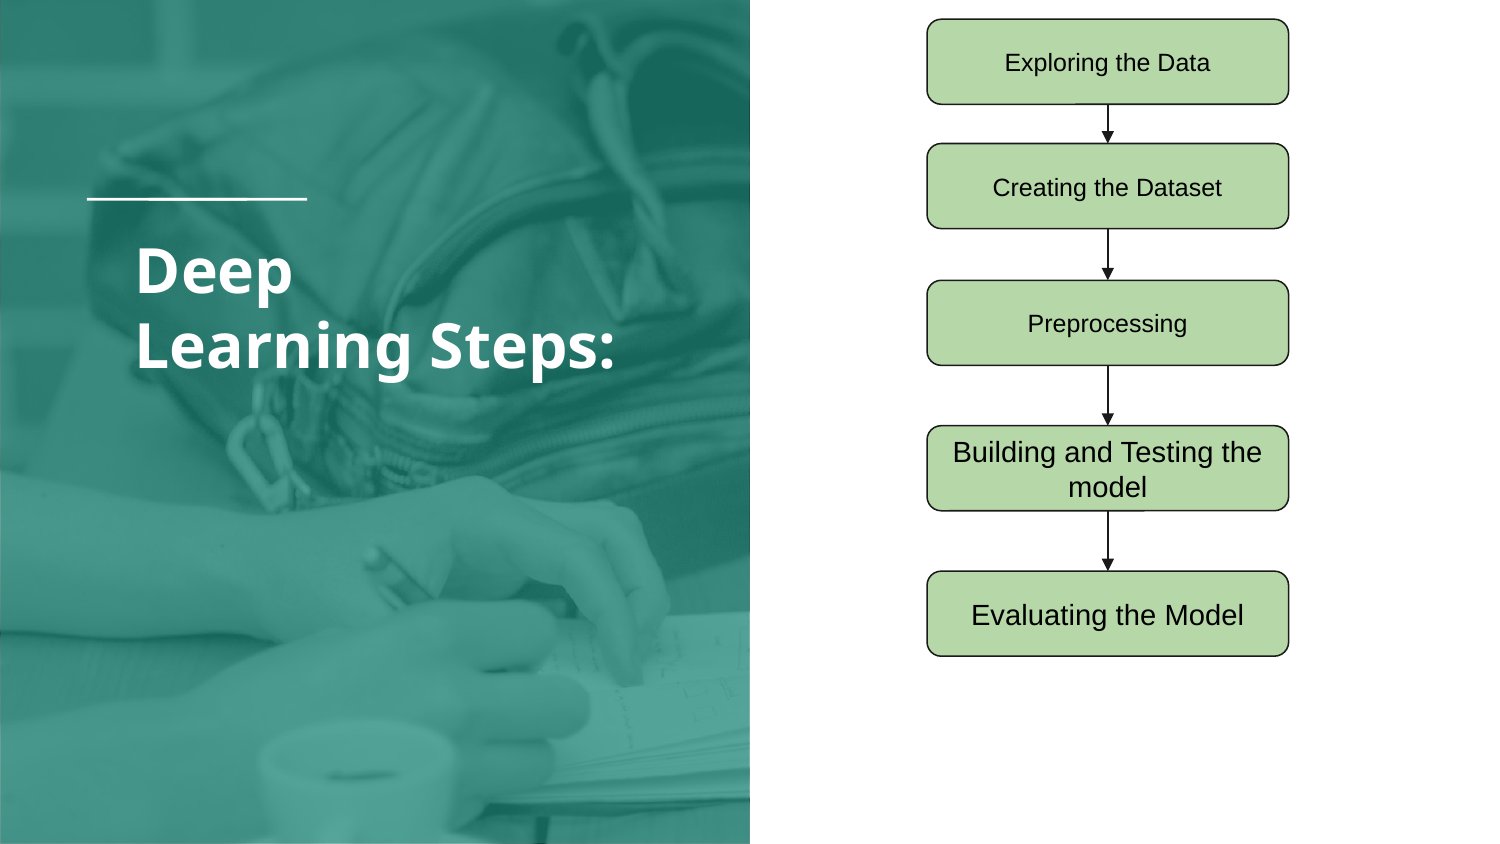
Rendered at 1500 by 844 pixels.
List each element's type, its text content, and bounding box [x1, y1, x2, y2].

text_box Preprocessing [927, 280, 1289, 366]
text_box Creating the Dataset [927, 143, 1289, 229]
list [848, 221, 1403, 719]
text_box Exploring the Data [927, 19, 1289, 105]
title Deep Learning Steps: [119, 216, 662, 494]
text_box Evaluating the Model [927, 571, 1289, 657]
text_box Building and Testing the model [927, 425, 1289, 511]
